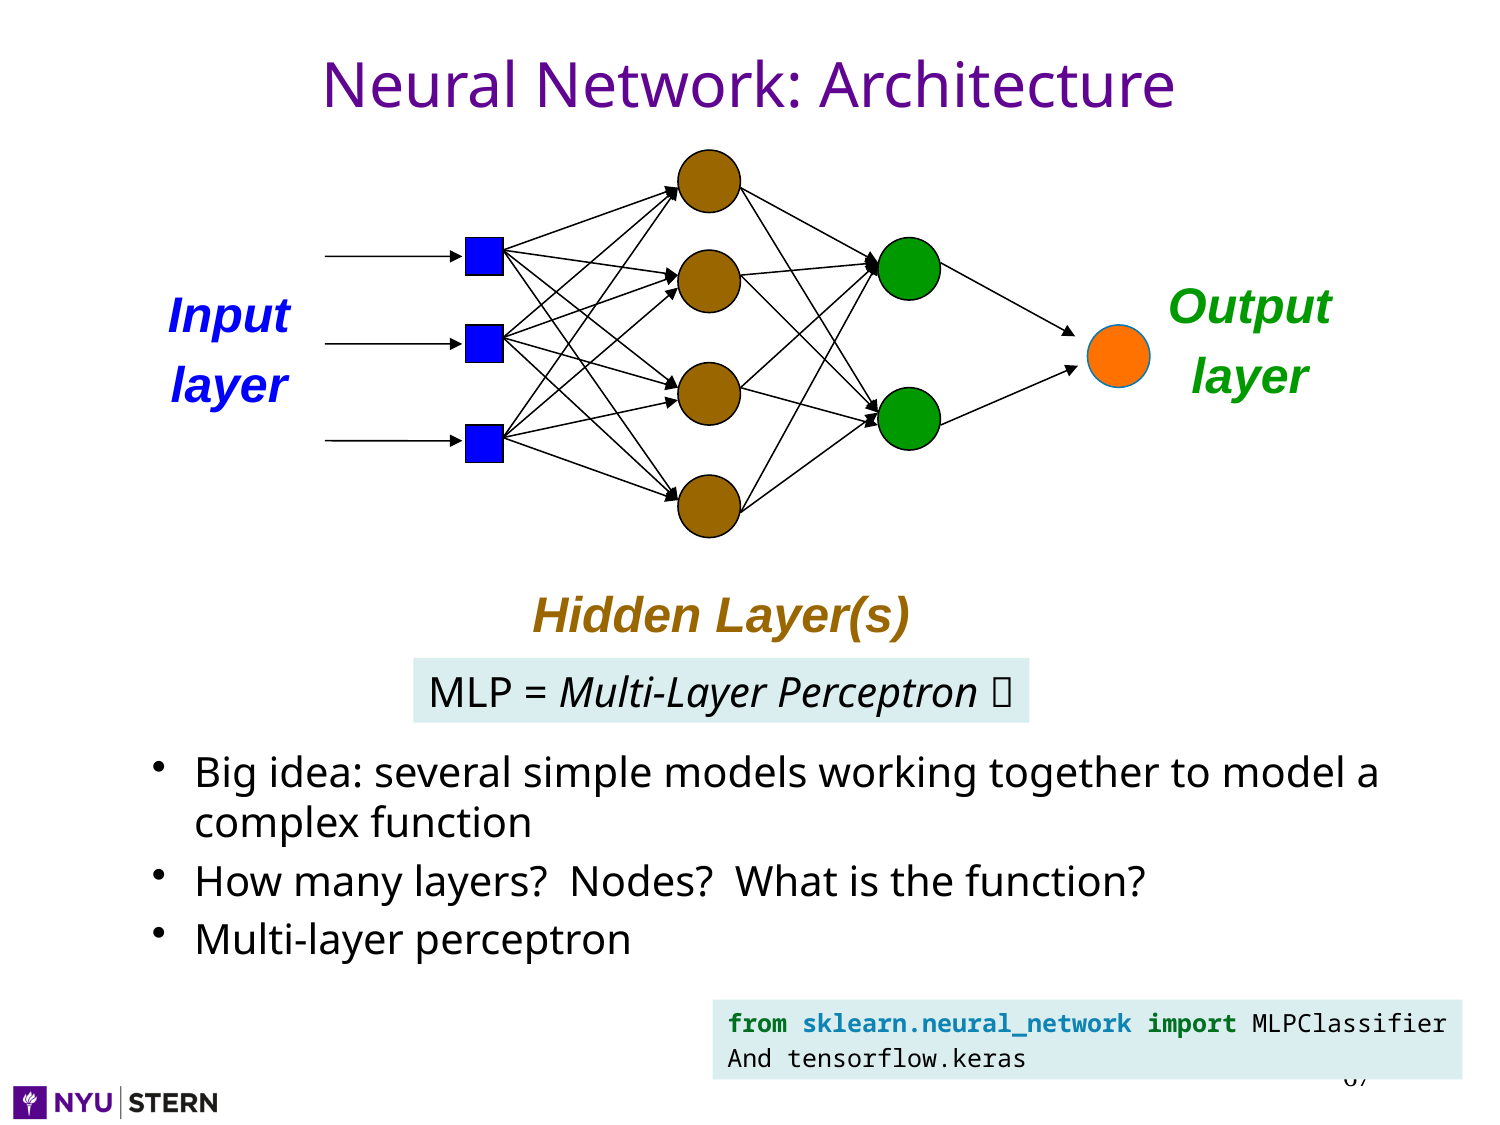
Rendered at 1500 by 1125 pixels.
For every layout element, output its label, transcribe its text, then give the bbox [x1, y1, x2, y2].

text_box from sklearn.neural_network import MLPClassifier And tensorflow.keras [712, 999, 1463, 1080]
picture [0, 1038, 230, 1125]
slide_number 67 [1074, 1080, 1388, 1101]
list Big idea: several simple models working together to model a complex function How many layers? Nodes? What is the function? Multi-layer perceptron [136, 738, 1412, 964]
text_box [152, 149, 1348, 754]
title Neural Network: Architecture [75, 22, 1425, 142]
